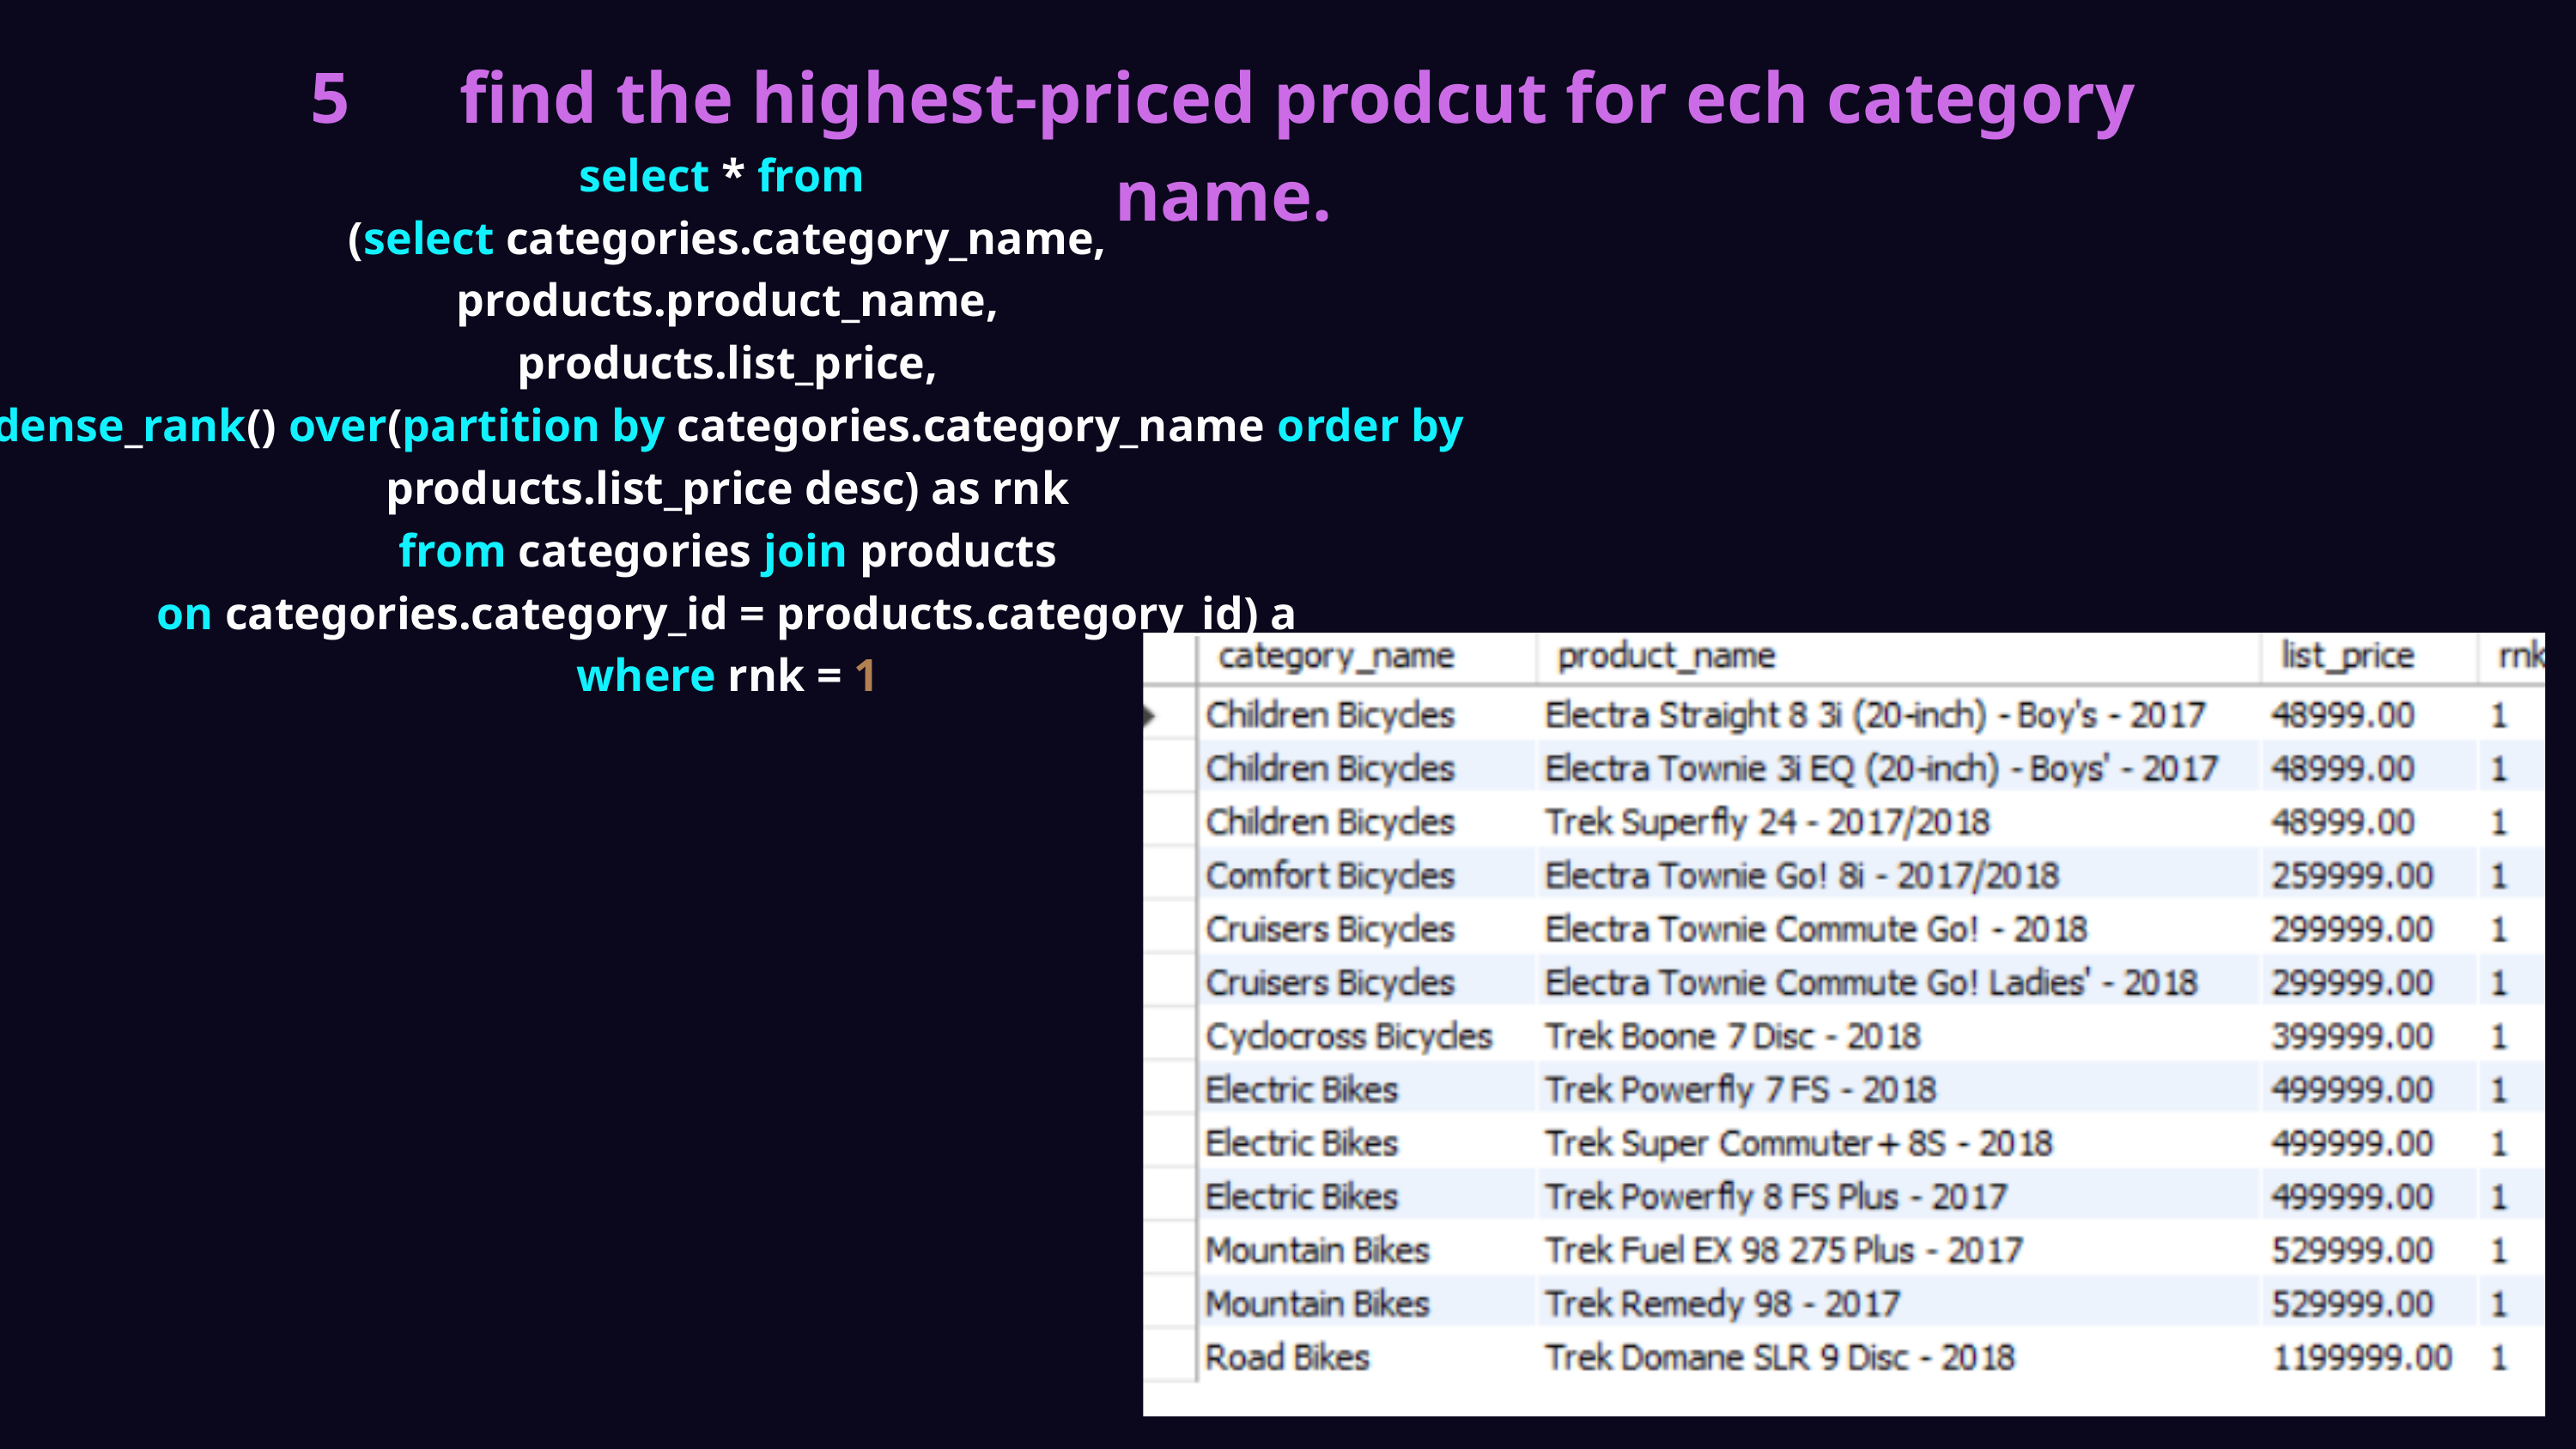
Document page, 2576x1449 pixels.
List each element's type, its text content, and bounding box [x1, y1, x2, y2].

text_box select * from (select categories.category_name, products.product_name, products.list_price, dense_rank() over(partition by categories.category_name order by products.list_price desc) as rnk from categories join products on categories.category_id = products.category_id) a where rnk = 1 [0, 137, 1625, 701]
text_box 5 find the highest-priced prodcut for ech category name. [217, 39, 2230, 235]
text_box [1143, 633, 2546, 1416]
